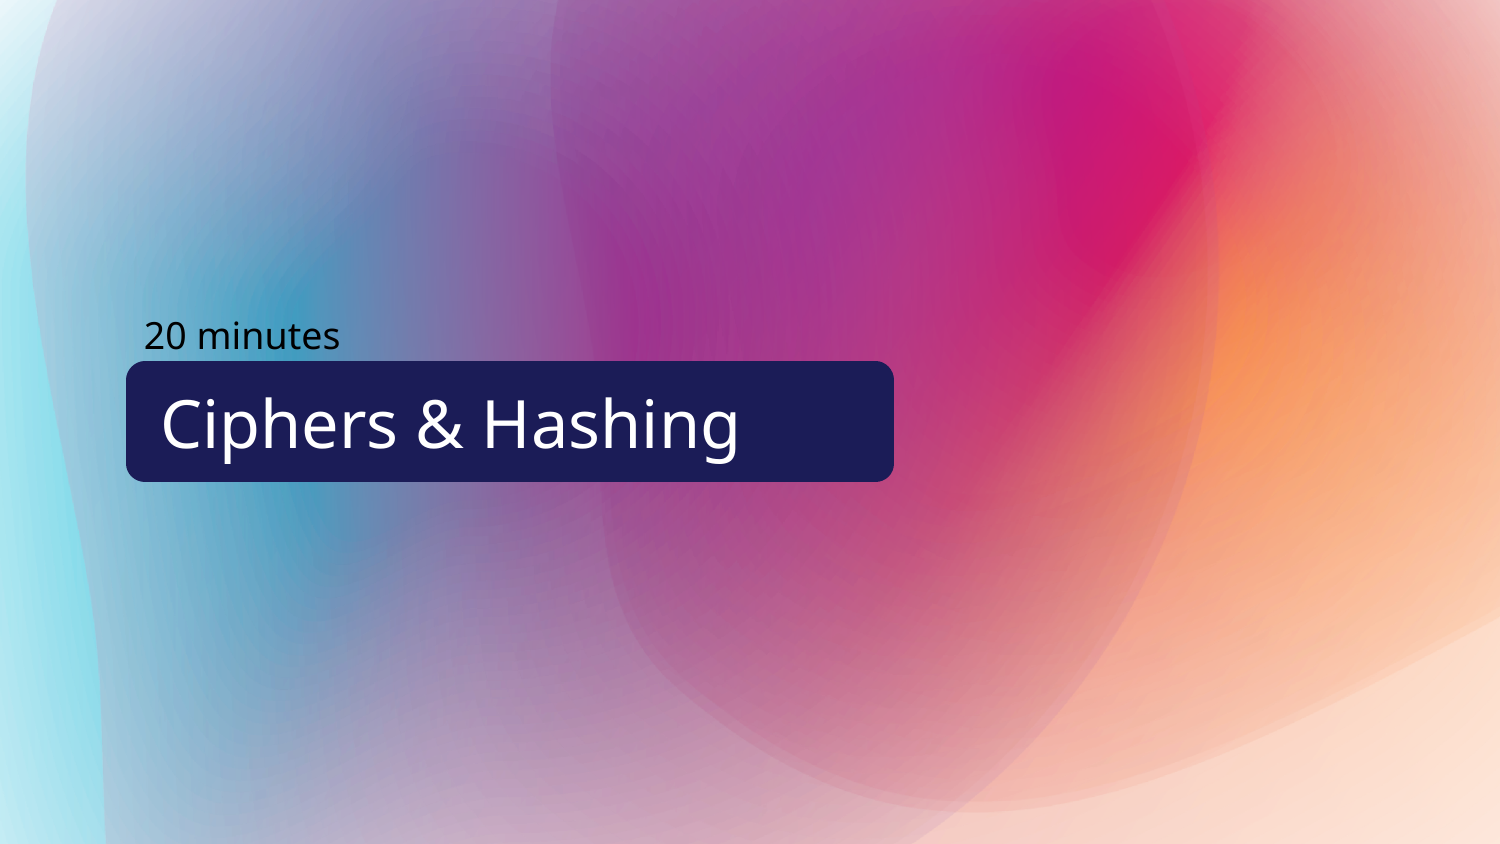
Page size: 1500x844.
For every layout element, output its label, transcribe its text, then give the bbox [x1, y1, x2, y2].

subtitle 20 minutes [128, 290, 806, 354]
picture [0, 0, 1500, 844]
title Ciphers & Hashing [126, 361, 894, 482]
